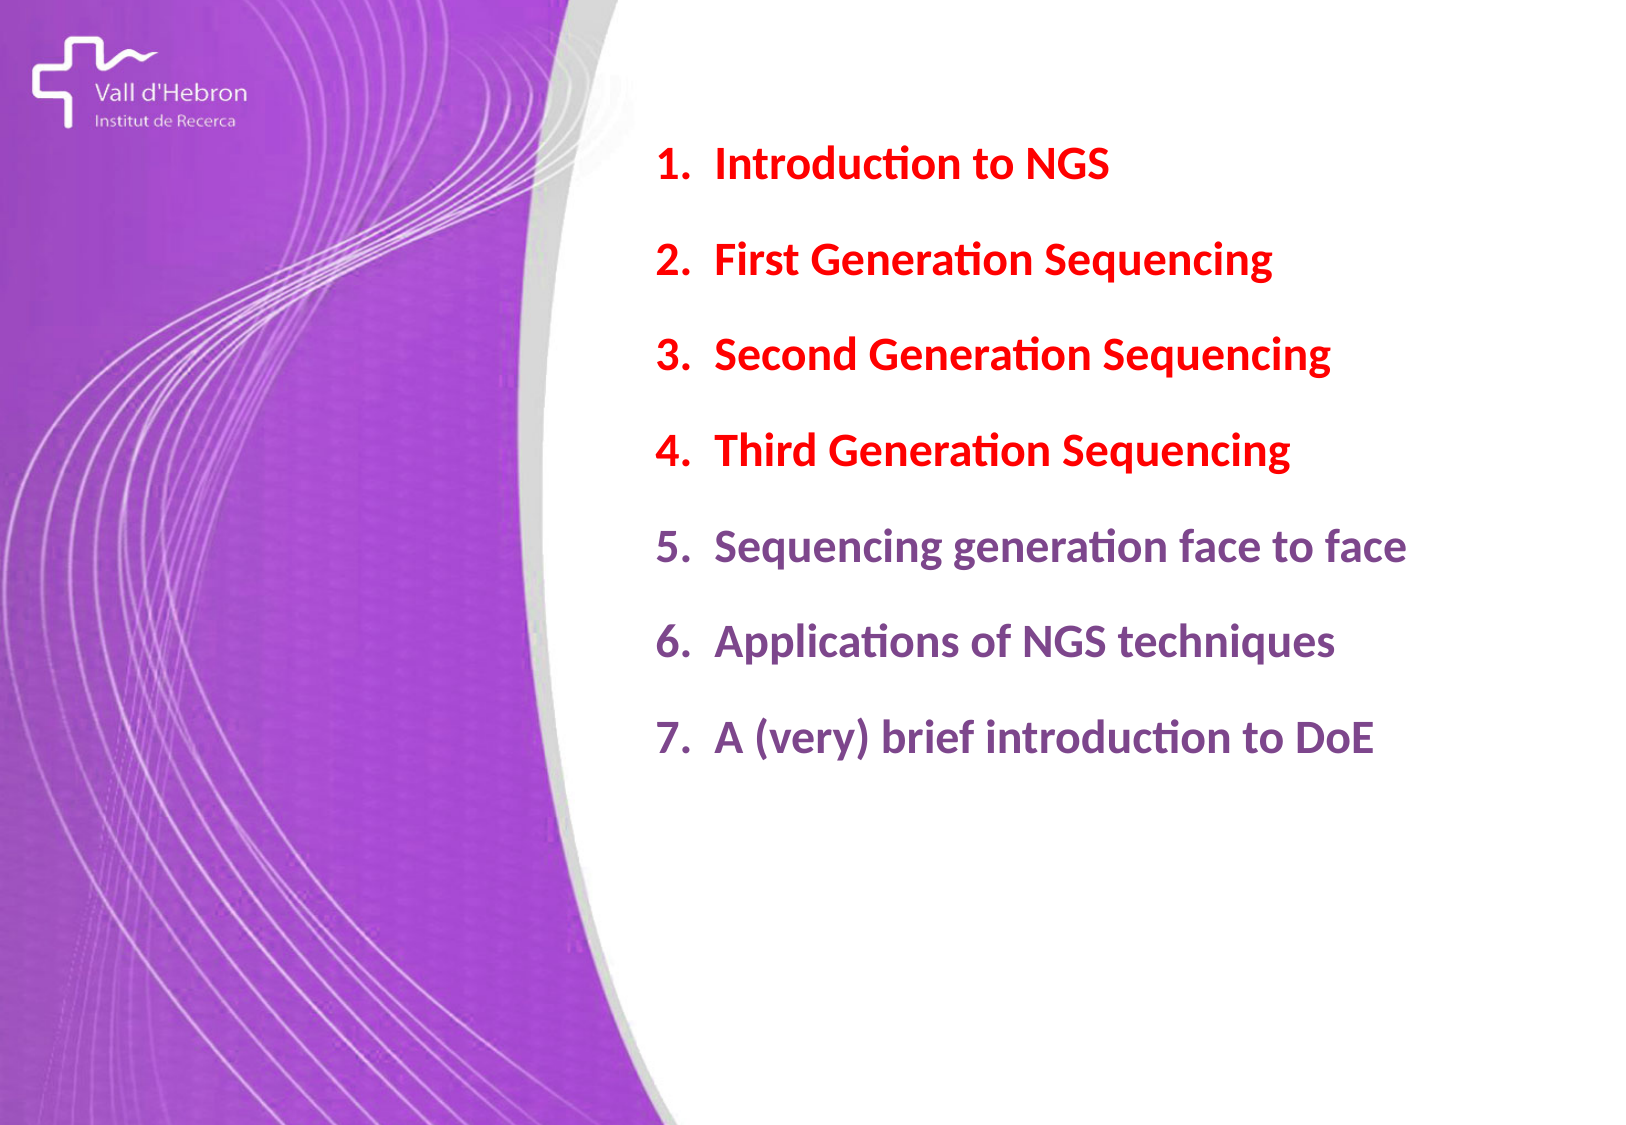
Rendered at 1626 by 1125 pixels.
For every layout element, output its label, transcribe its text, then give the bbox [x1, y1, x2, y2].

picture [0, 0, 1626, 1125]
list Introduction to NGS First Generation Sequencing Second Generation Sequencing Third Generation Sequencing Sequencing generation face to face Applications of NGS techniques A (very) brief introduction to DoE [640, 95, 1625, 973]
